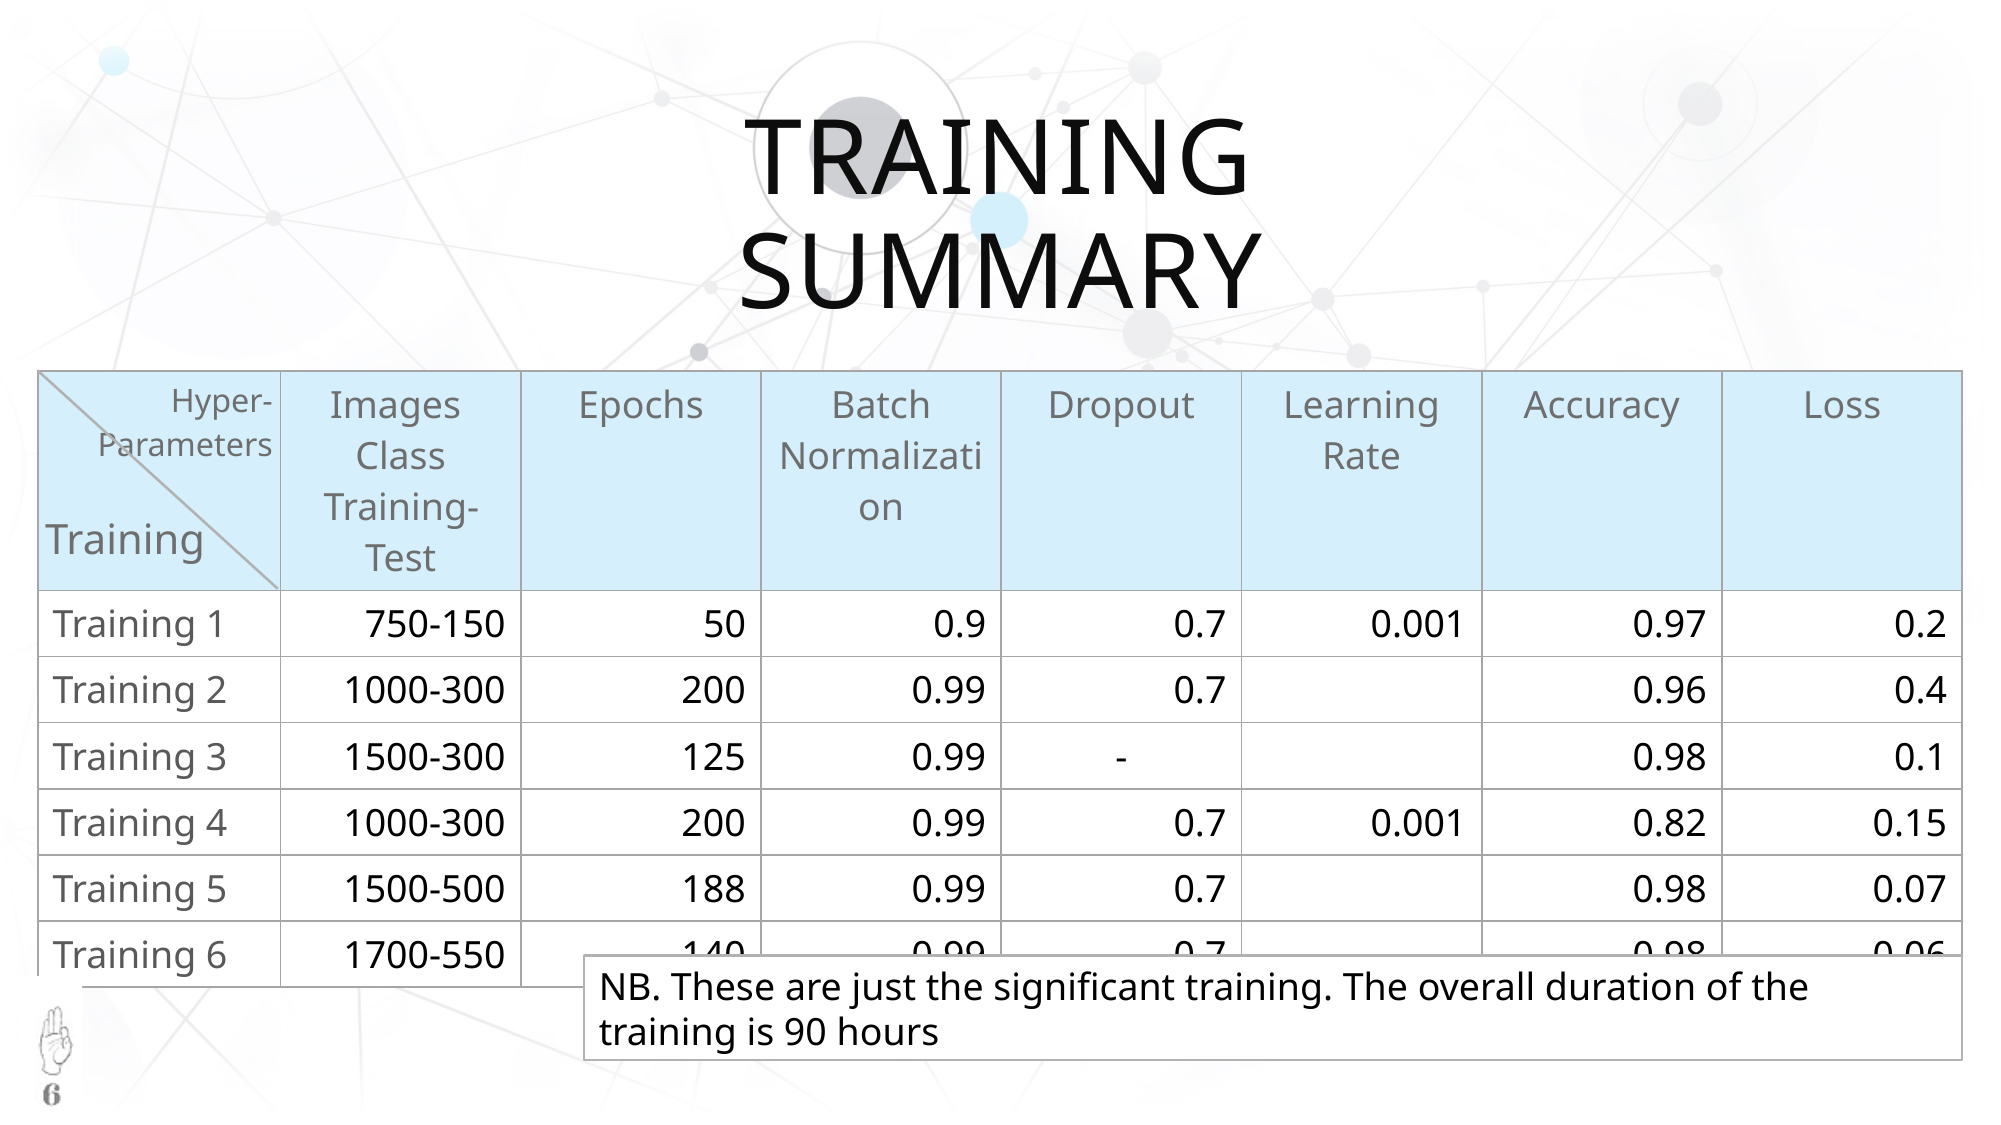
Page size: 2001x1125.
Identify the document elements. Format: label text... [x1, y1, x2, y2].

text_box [37, 370, 279, 590]
text_box TRAINING summary [583, 94, 1416, 341]
picture [19, 976, 83, 1112]
